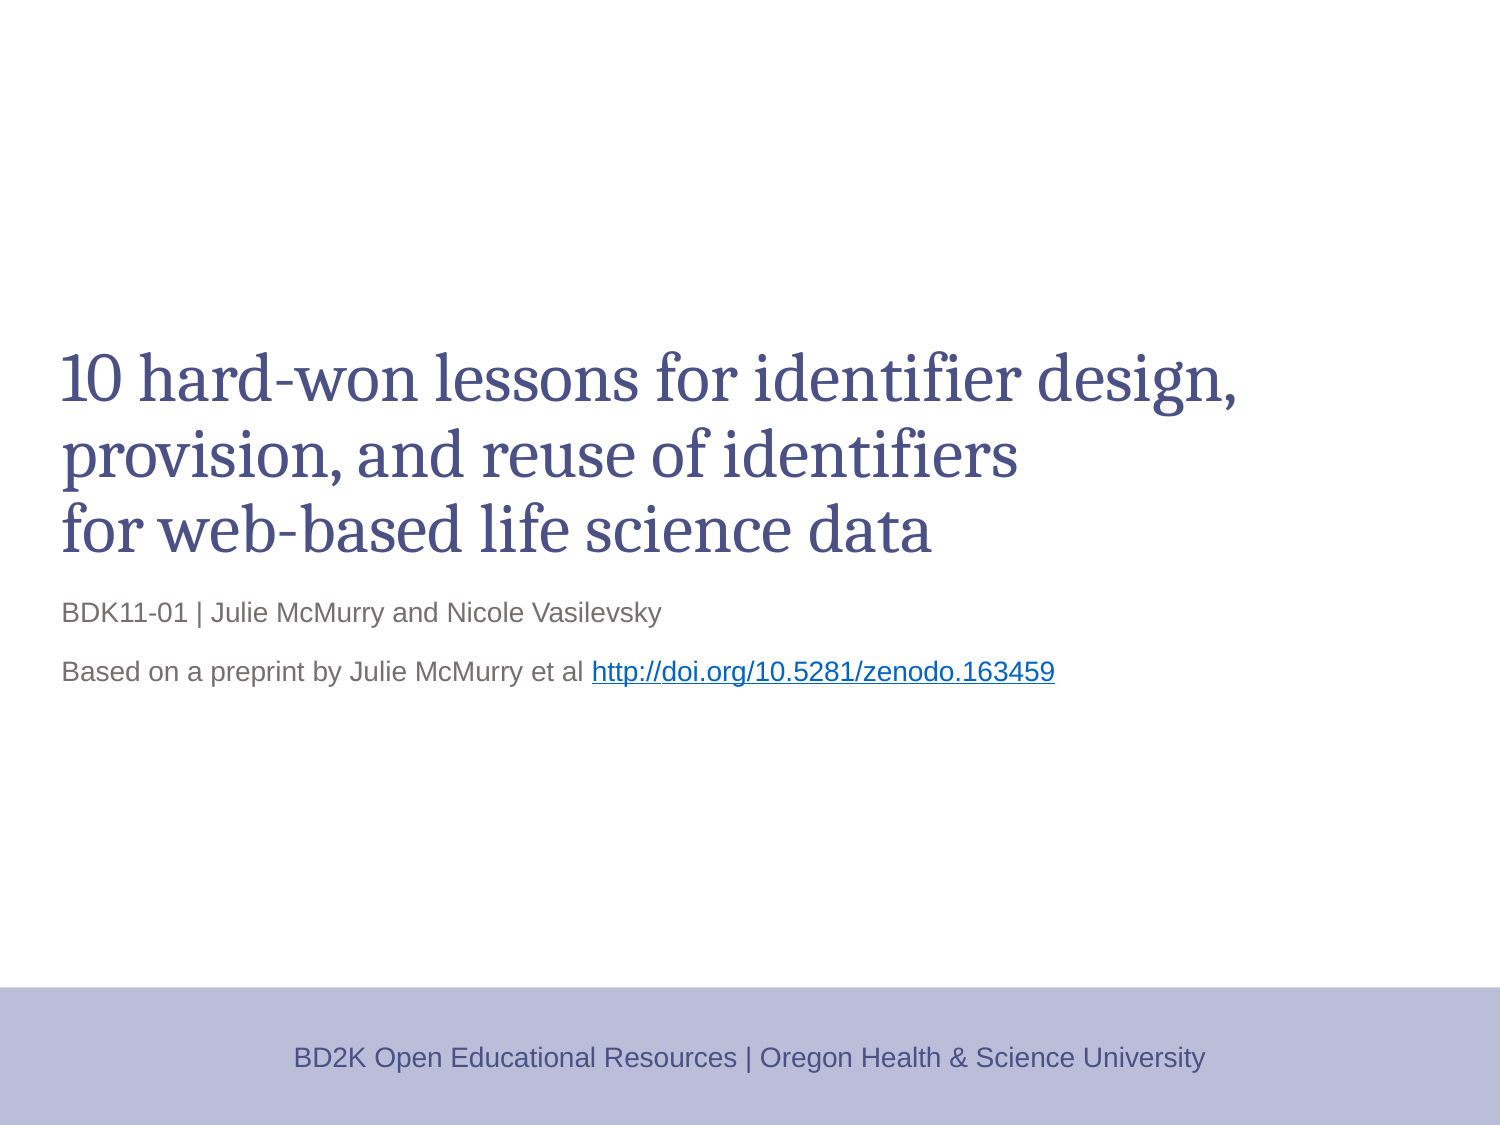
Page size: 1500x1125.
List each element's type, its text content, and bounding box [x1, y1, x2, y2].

title 10 hard-won lessons for identifier design, provision, and reuse of identifiers for web-based life science data [46, 184, 1454, 576]
subtitle BDK11-01 | Julie McMurry and Nicole Vasilevsky Based on a preprint by Julie McMurry et al http://doi.org/10.5281/zenodo.163459 [46, 590, 1454, 863]
